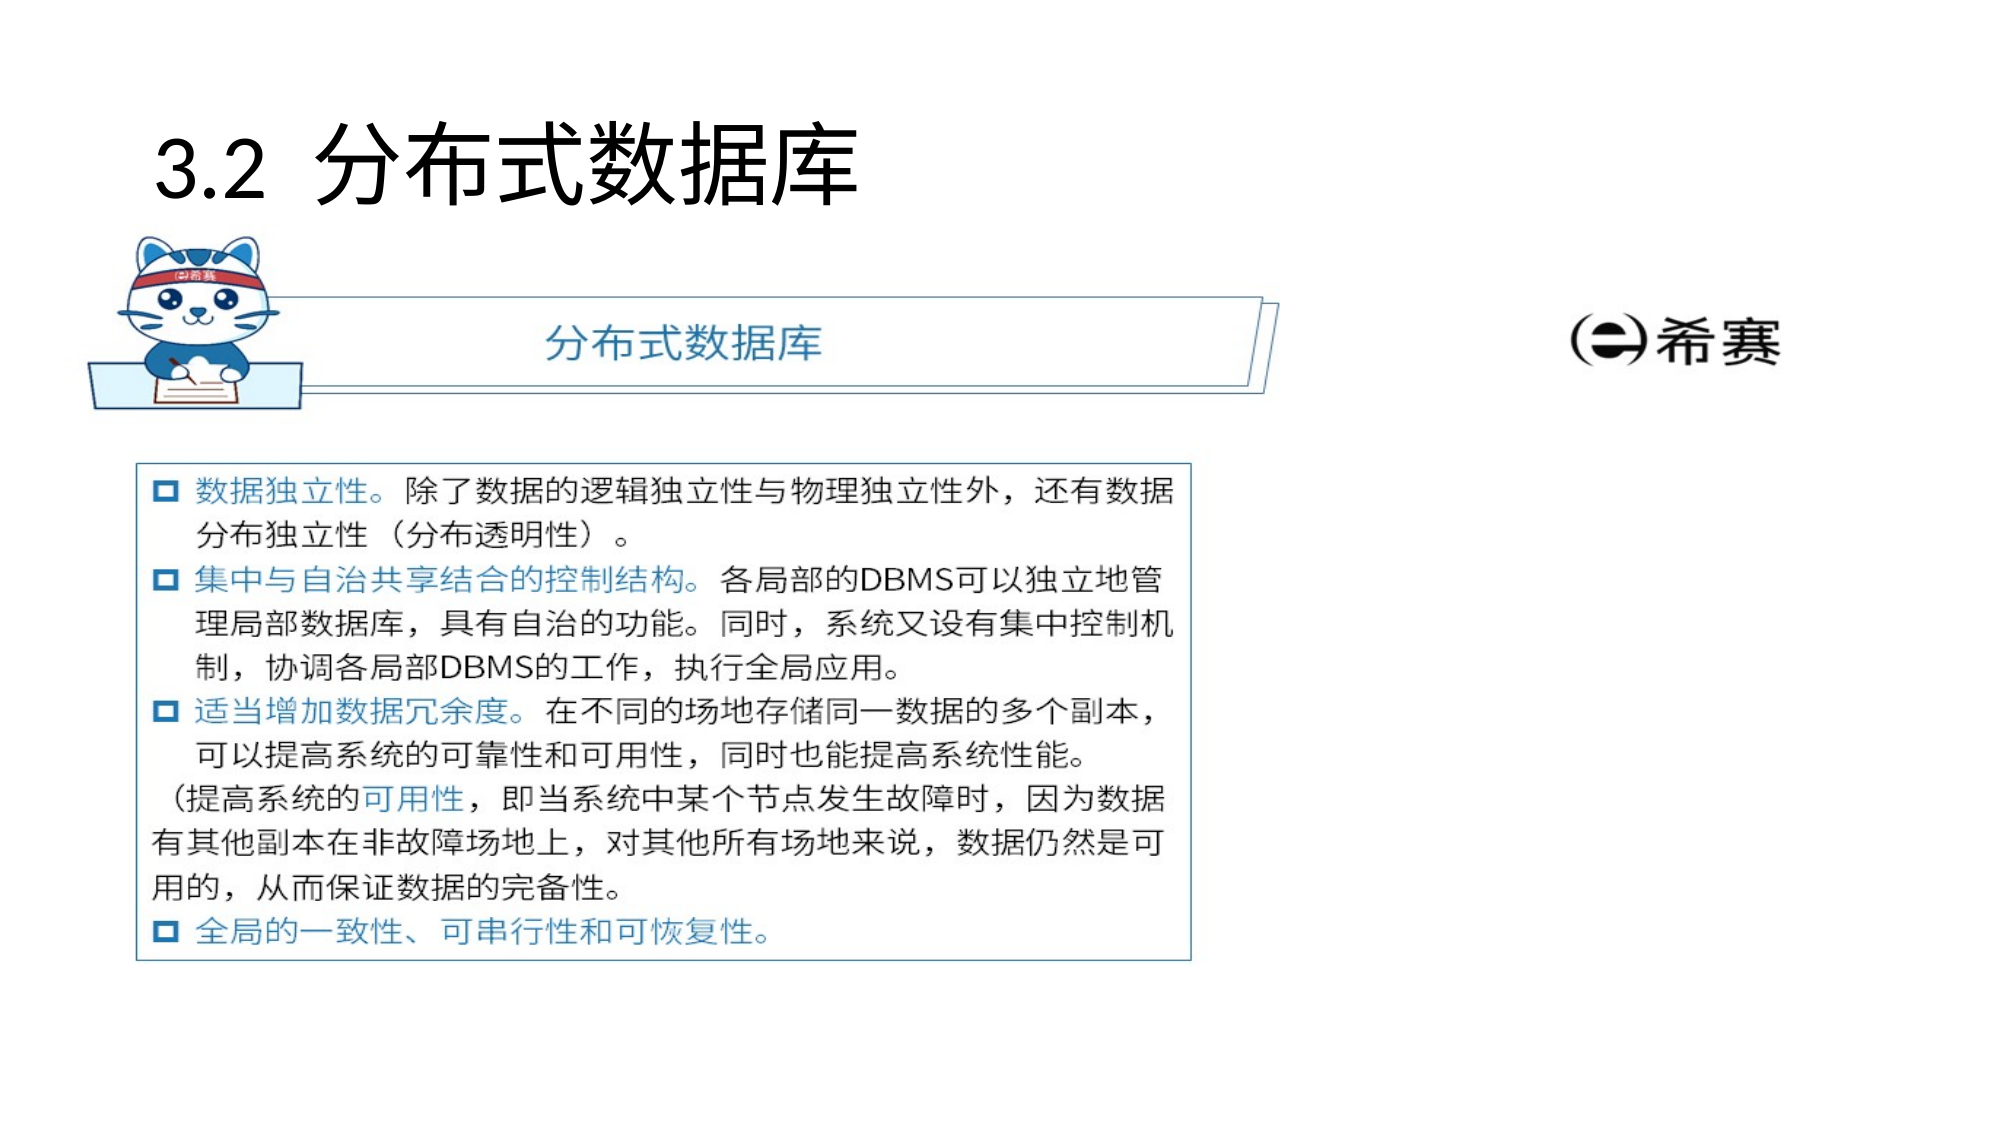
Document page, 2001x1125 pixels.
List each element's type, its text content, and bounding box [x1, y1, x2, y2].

title 3.2 分布式数据库 [137, 59, 1863, 224]
picture [0, 224, 1863, 1125]
